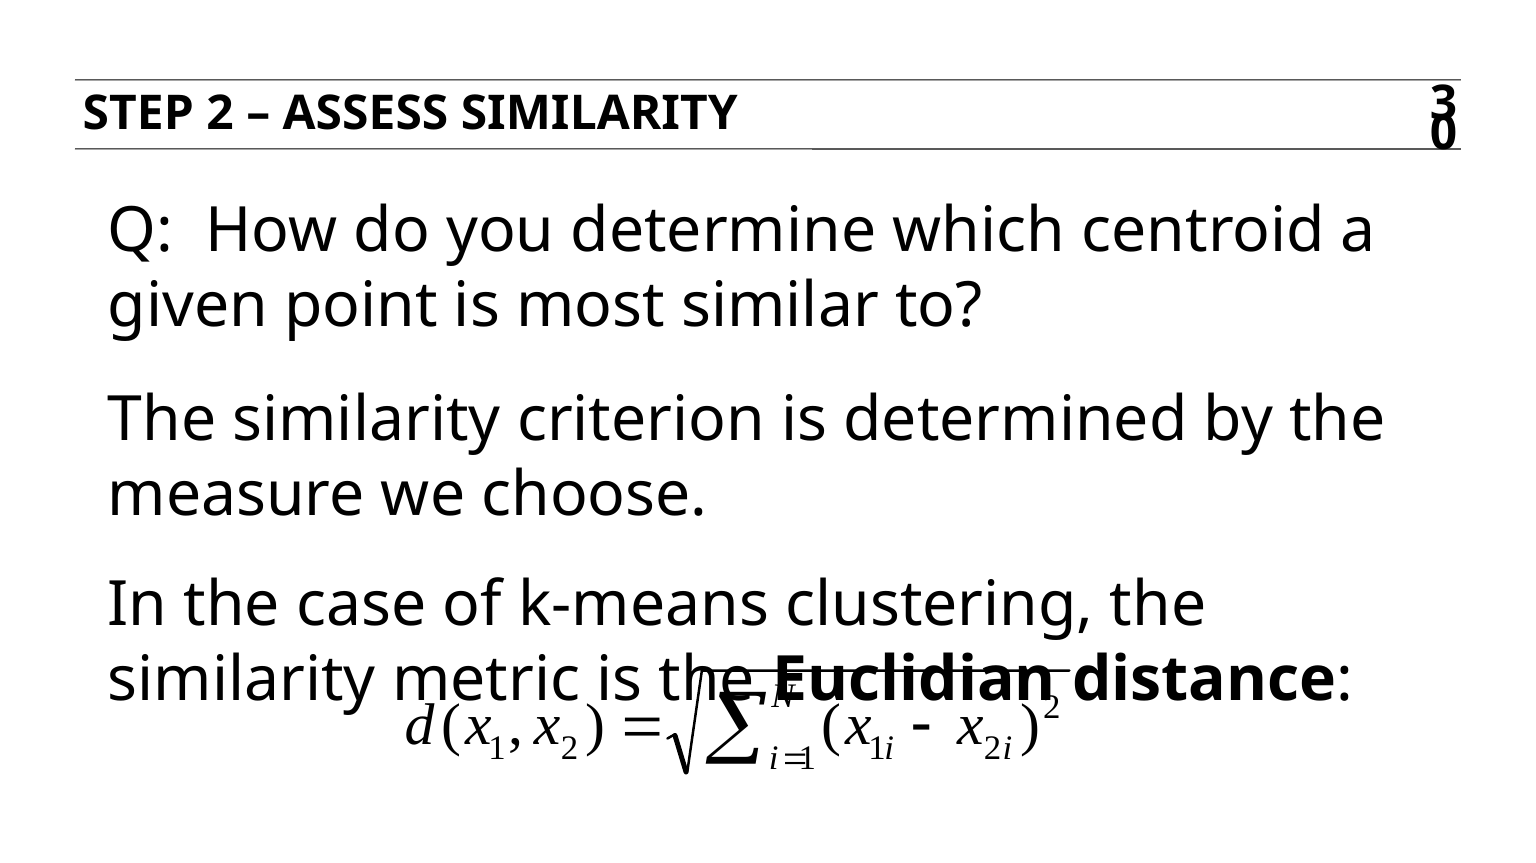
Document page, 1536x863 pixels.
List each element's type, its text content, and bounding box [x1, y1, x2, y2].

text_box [395, 656, 1083, 789]
text_box Q: How do you determine which centroid a given point is most similar to? The similarity criterion is determined by the measure we choose. In the case of k-means clustering, the similarity metric is the Euclidian distance: [92, 181, 1468, 721]
list Step 2 – Assess similarity [67, 81, 1118, 132]
slide_number 30 [1419, 86, 1461, 138]
